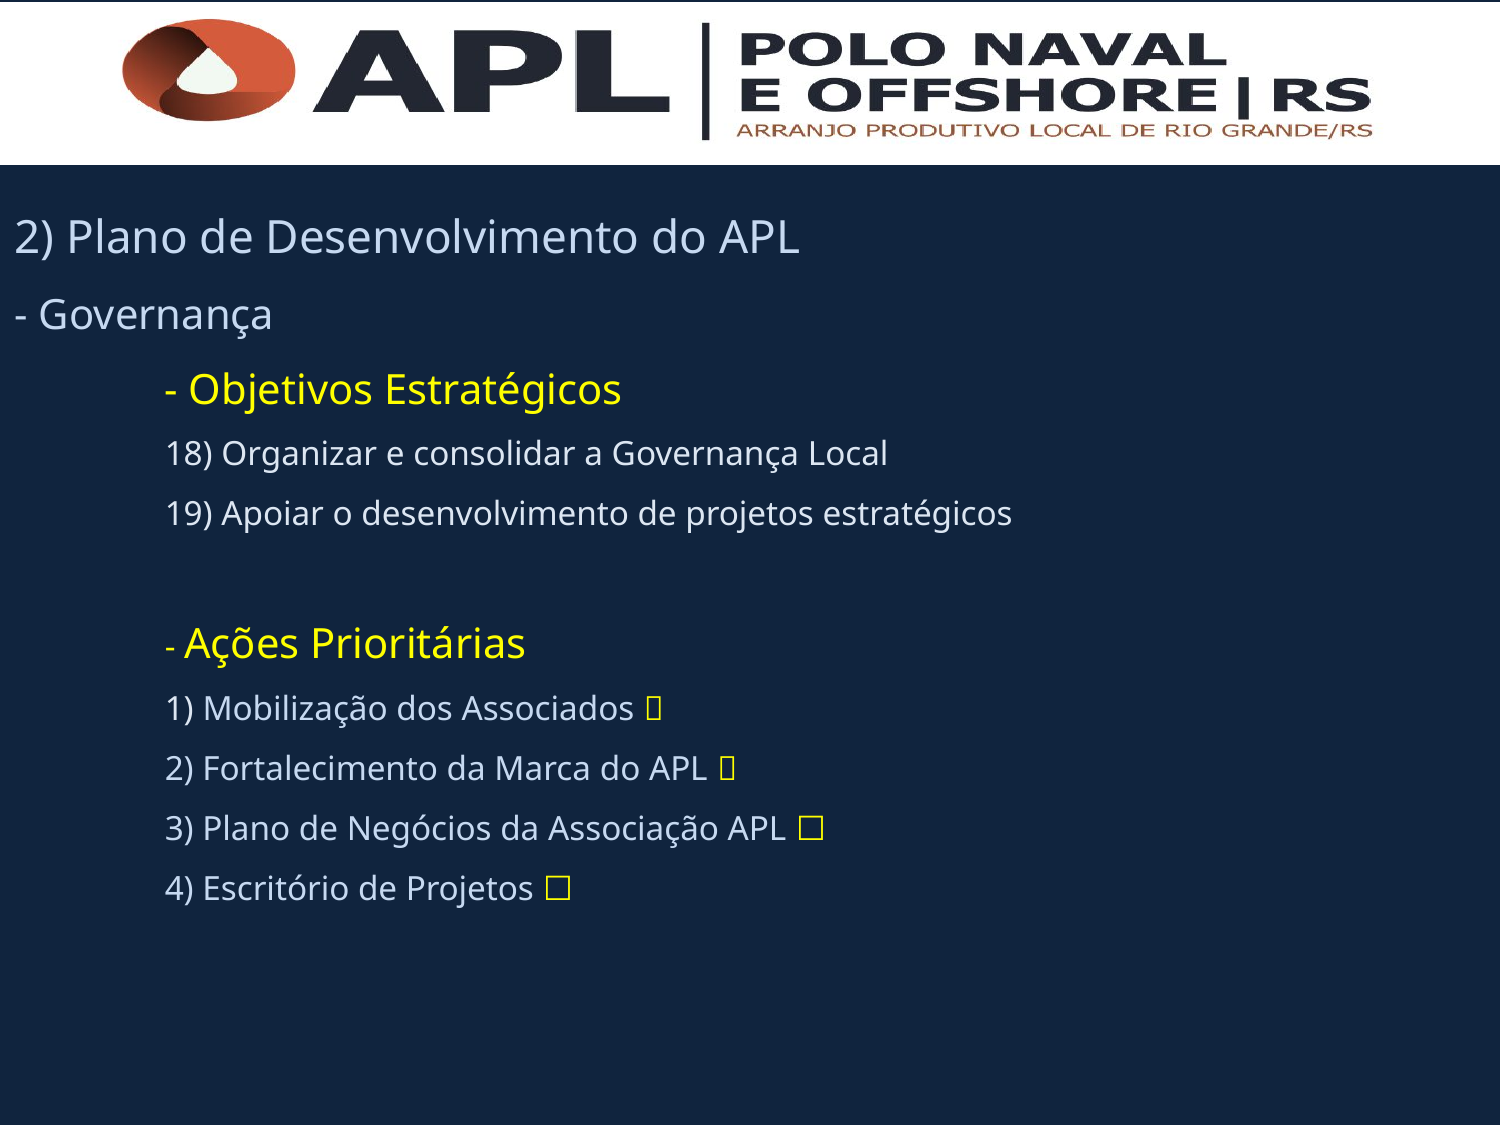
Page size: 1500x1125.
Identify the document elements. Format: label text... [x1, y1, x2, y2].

picture [0, 2, 1500, 165]
text_box 2) Plano de Desenvolvimento do APL - Governança - Objetivos Estratégicos 18) Organizar e consolidar a Governança Local 19) Apoiar o desenvolvimento de projetos estratégicos - Ações Prioritárias 1) Mobilização dos Associados  2) Fortalecimento da Marca do APL  3) Plano de Negócios da Associação APL ☐ 4) Escritório de Projetos ☐ [0, 172, 1500, 915]
